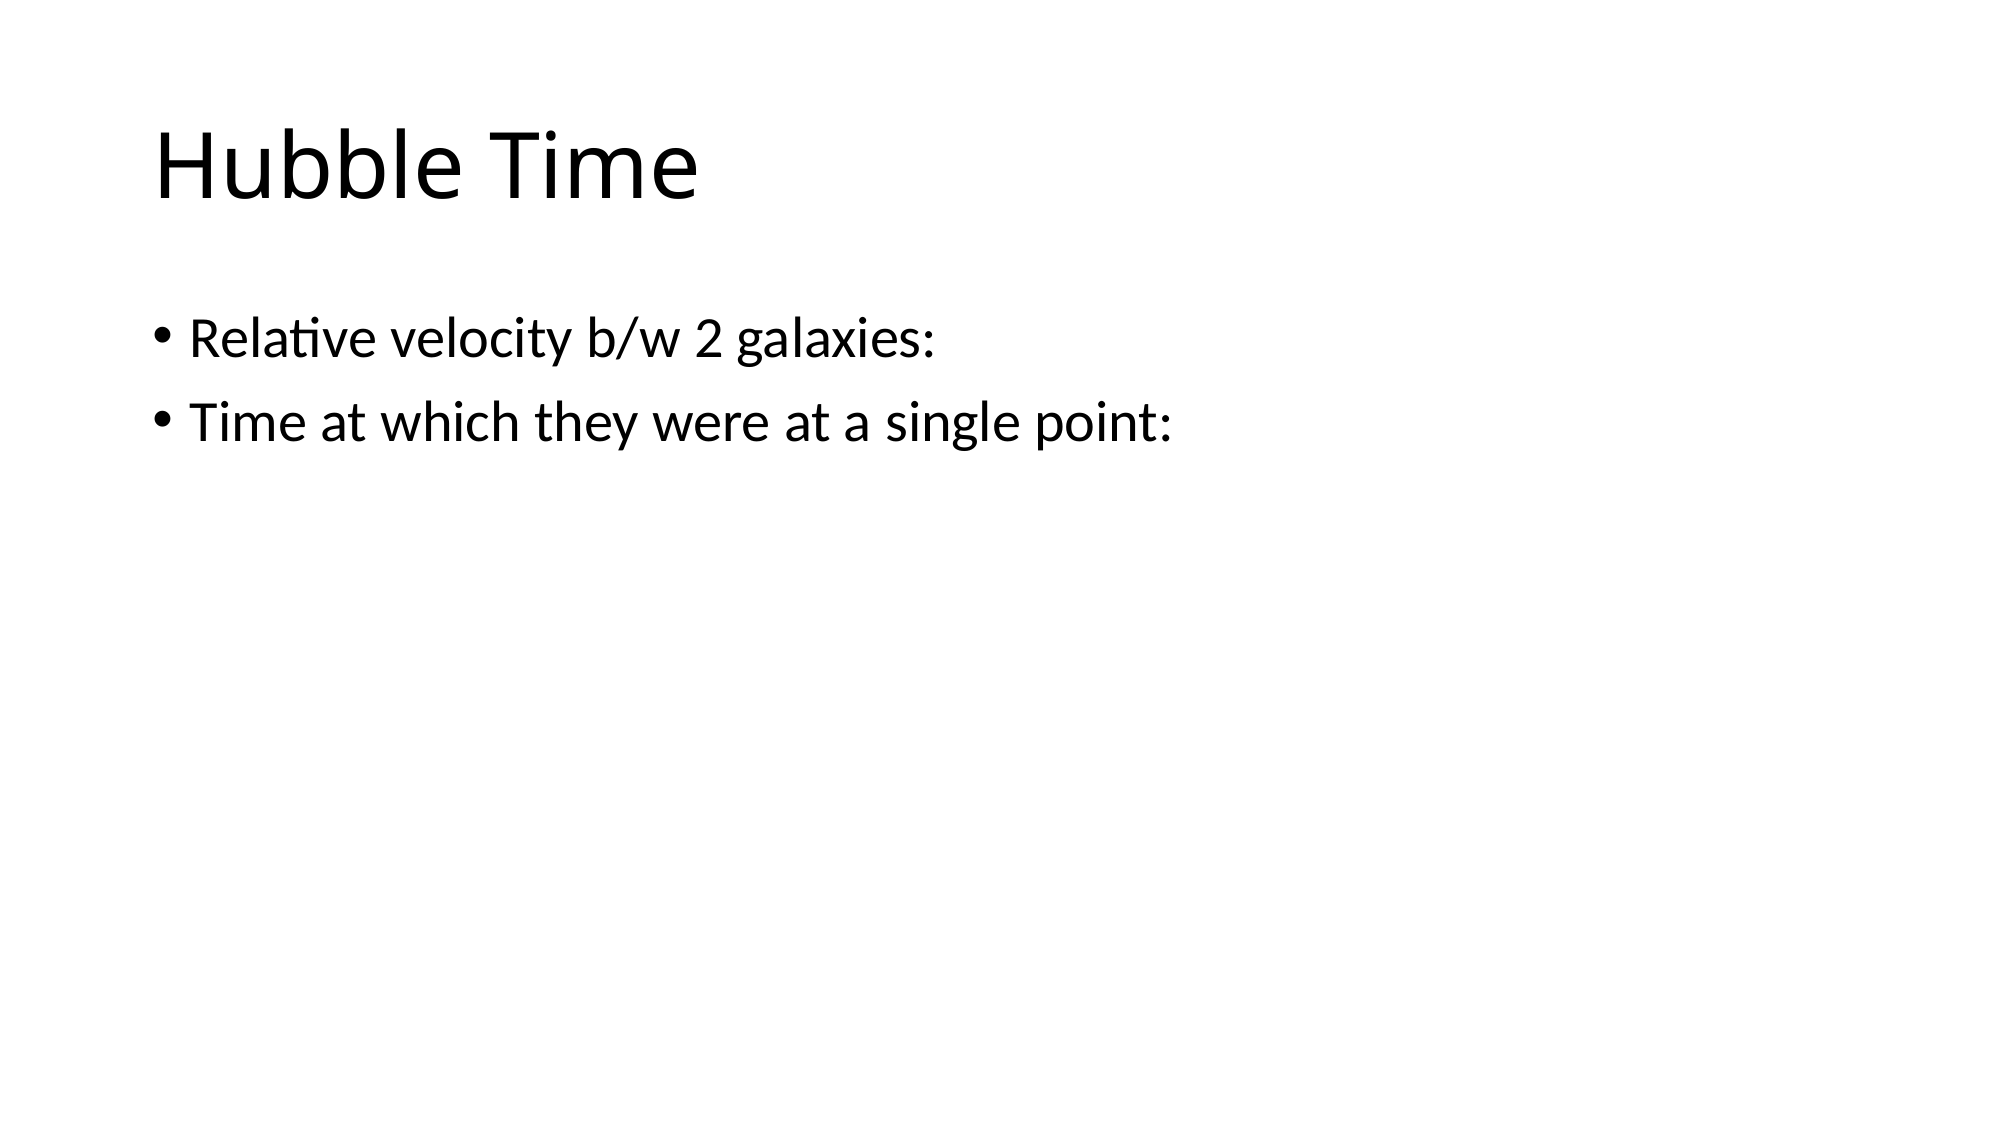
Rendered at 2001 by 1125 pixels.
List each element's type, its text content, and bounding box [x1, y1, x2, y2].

title Hubble Time [137, 59, 1863, 278]
